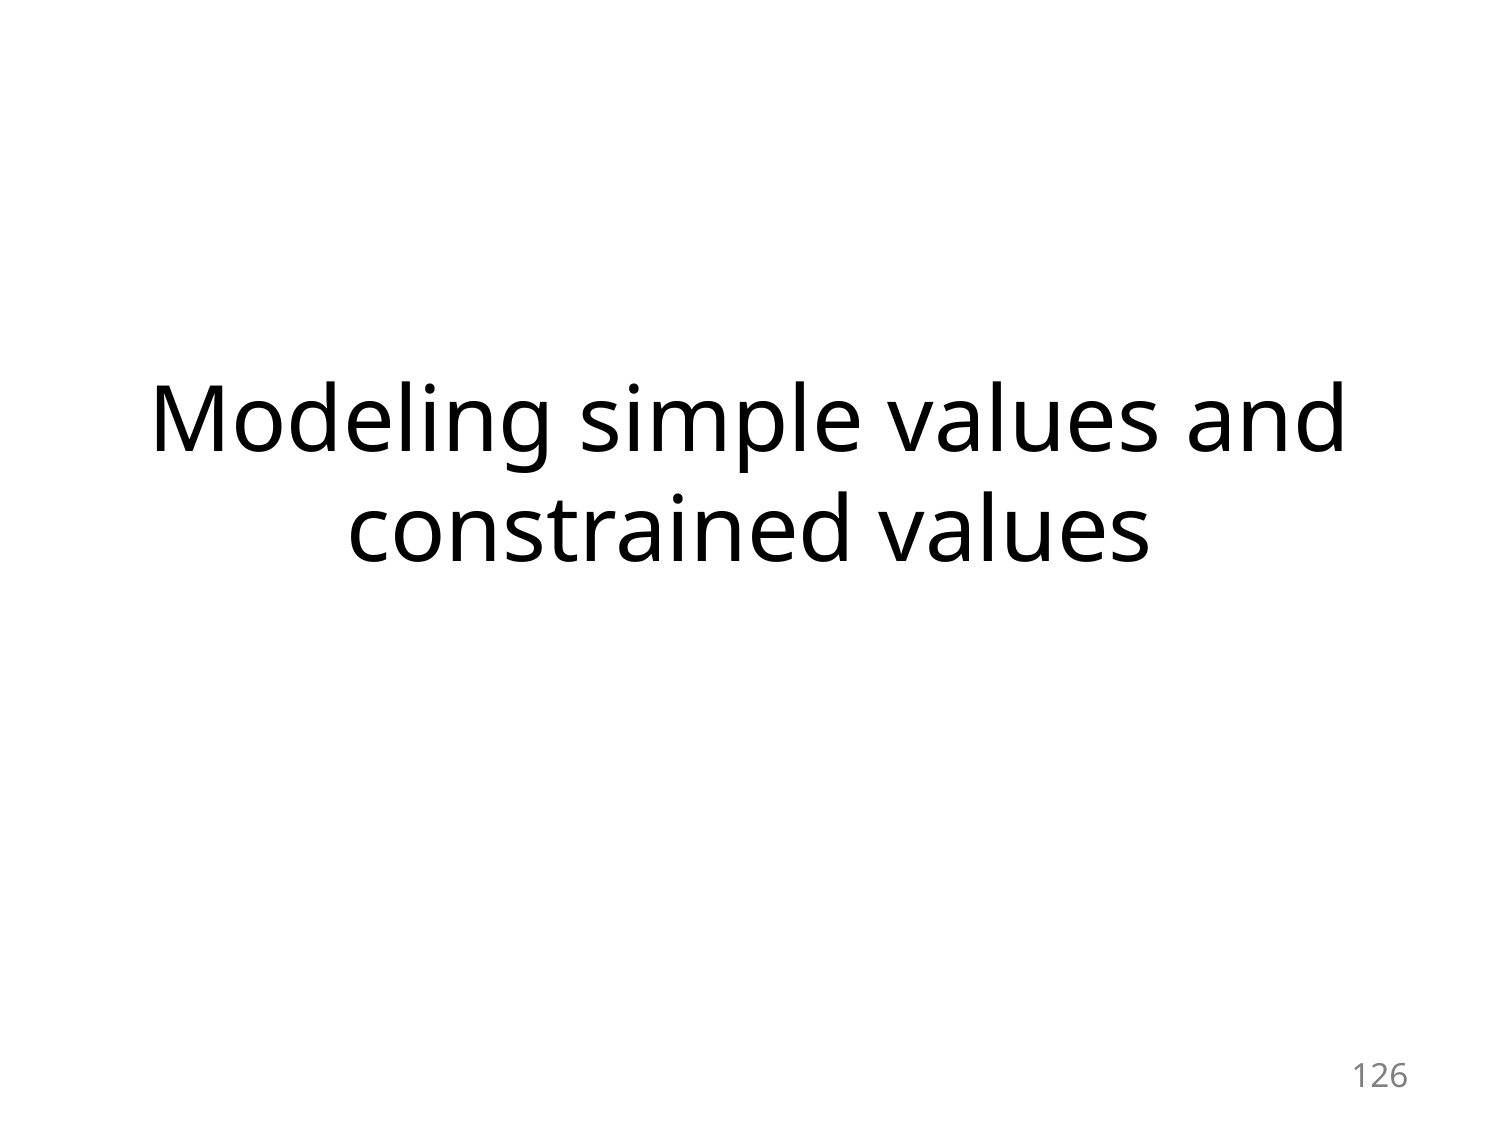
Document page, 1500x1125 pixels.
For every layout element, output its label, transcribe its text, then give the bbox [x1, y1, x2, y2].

title Modeling simple values and constrained values [112, 349, 1388, 591]
